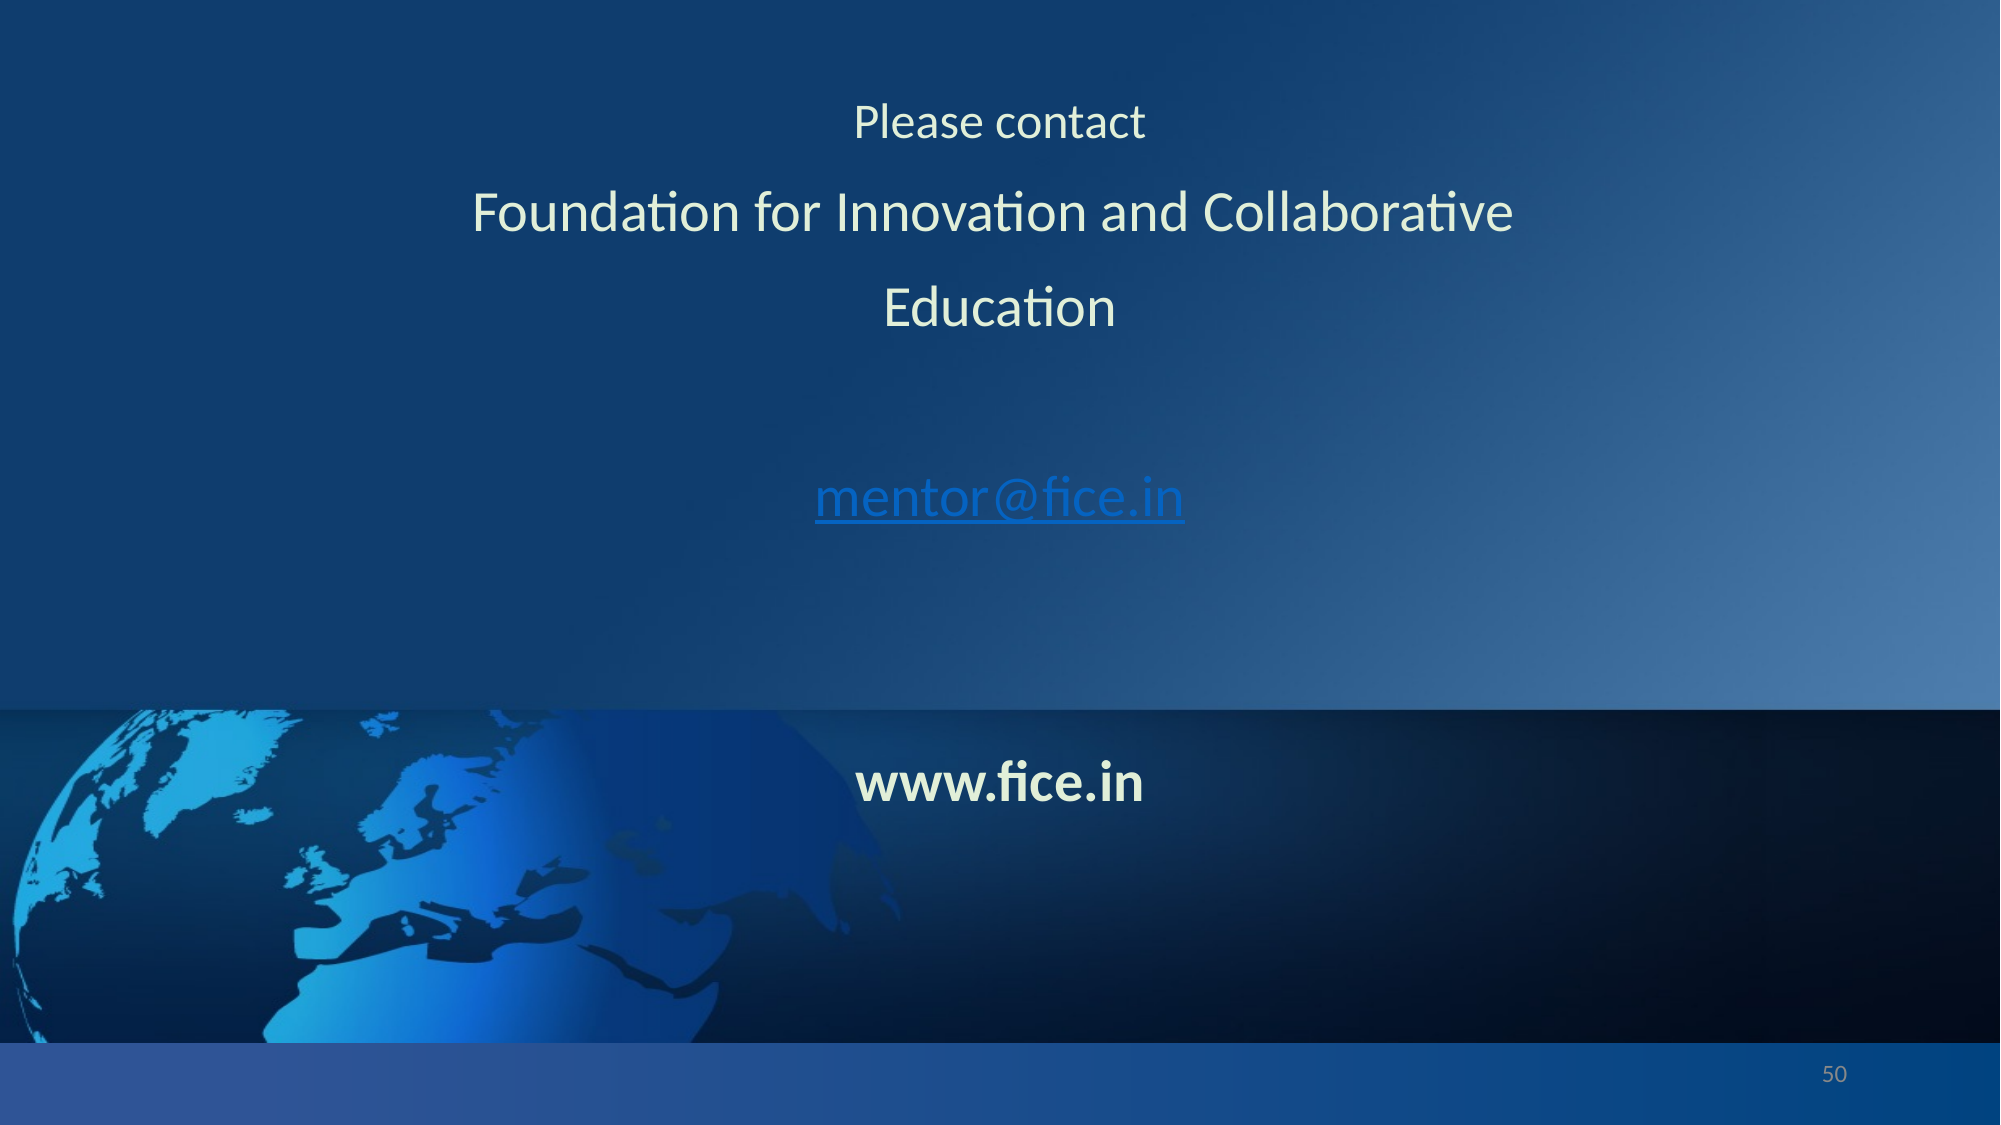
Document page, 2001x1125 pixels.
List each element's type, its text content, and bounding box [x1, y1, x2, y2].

text_box Please contact Foundation for Innovation and Collaborative Education mentor@fice.in www.fice.in [0, 0, 2000, 1043]
slide_number 50 [1412, 1043, 1863, 1103]
